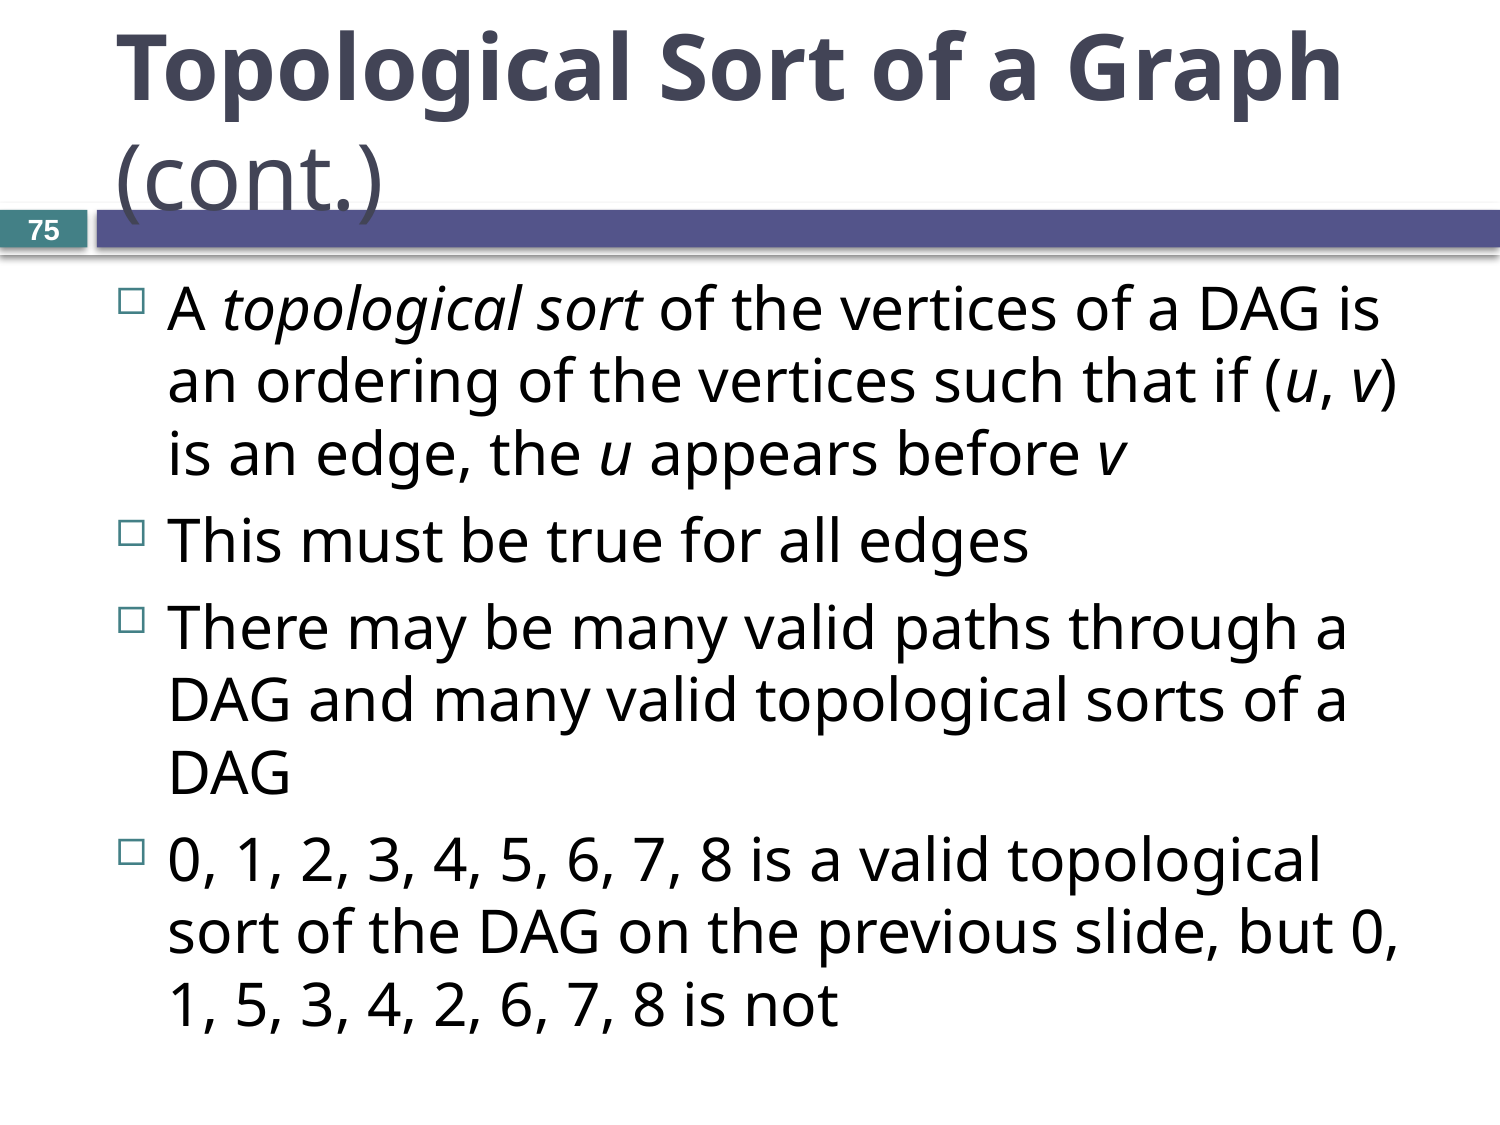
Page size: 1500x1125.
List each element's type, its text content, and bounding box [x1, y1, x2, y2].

slide_number 75 [0, 208, 88, 249]
list A topological sort of the vertices of a DAG is an ordering of the vertices such that if (u, v) is an edge, the u appears before v This must be true for all edges There may be many valid paths through a DAG and many valid topological sorts of a DAG 0, 1, 2, 3, 4, 5, 6, 7, 8 is a valid topological sort of the DAG on the previous slide, but 0, 1, 5, 3, 4, 2, 6, 7, 8 is not [100, 262, 1438, 1000]
title Topological Sort of a Graph (cont.) [100, 37, 1438, 200]
